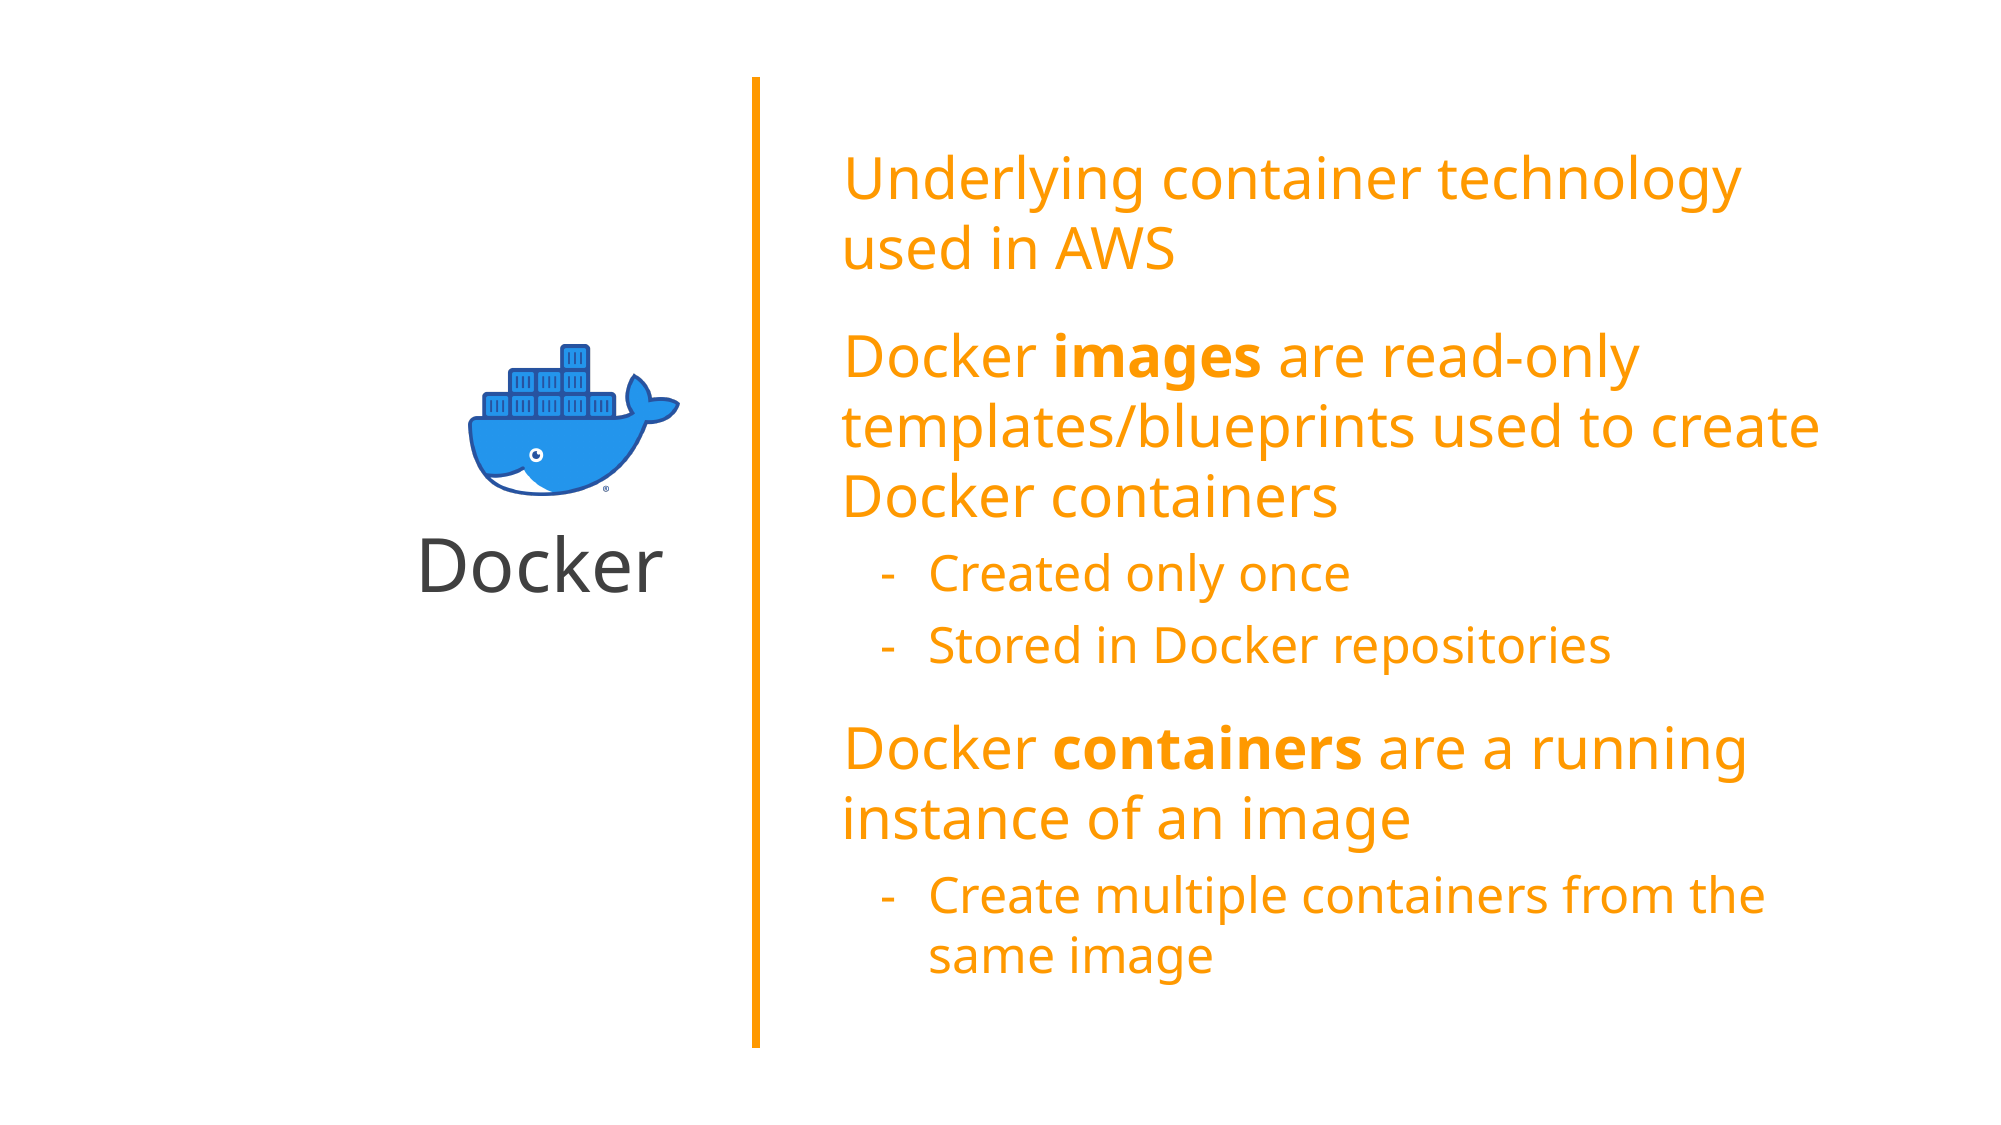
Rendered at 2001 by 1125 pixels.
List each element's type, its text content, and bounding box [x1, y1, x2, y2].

list Underlying container technology used in AWS Docker images are read-only templates/blueprints used to create Docker containers Created only once Stored in Docker repositories Docker containers are a running instance of an image Create multiple containers from the same image [832, 76, 1900, 1048]
picture [468, 344, 680, 496]
list Docker [91, 76, 680, 1048]
